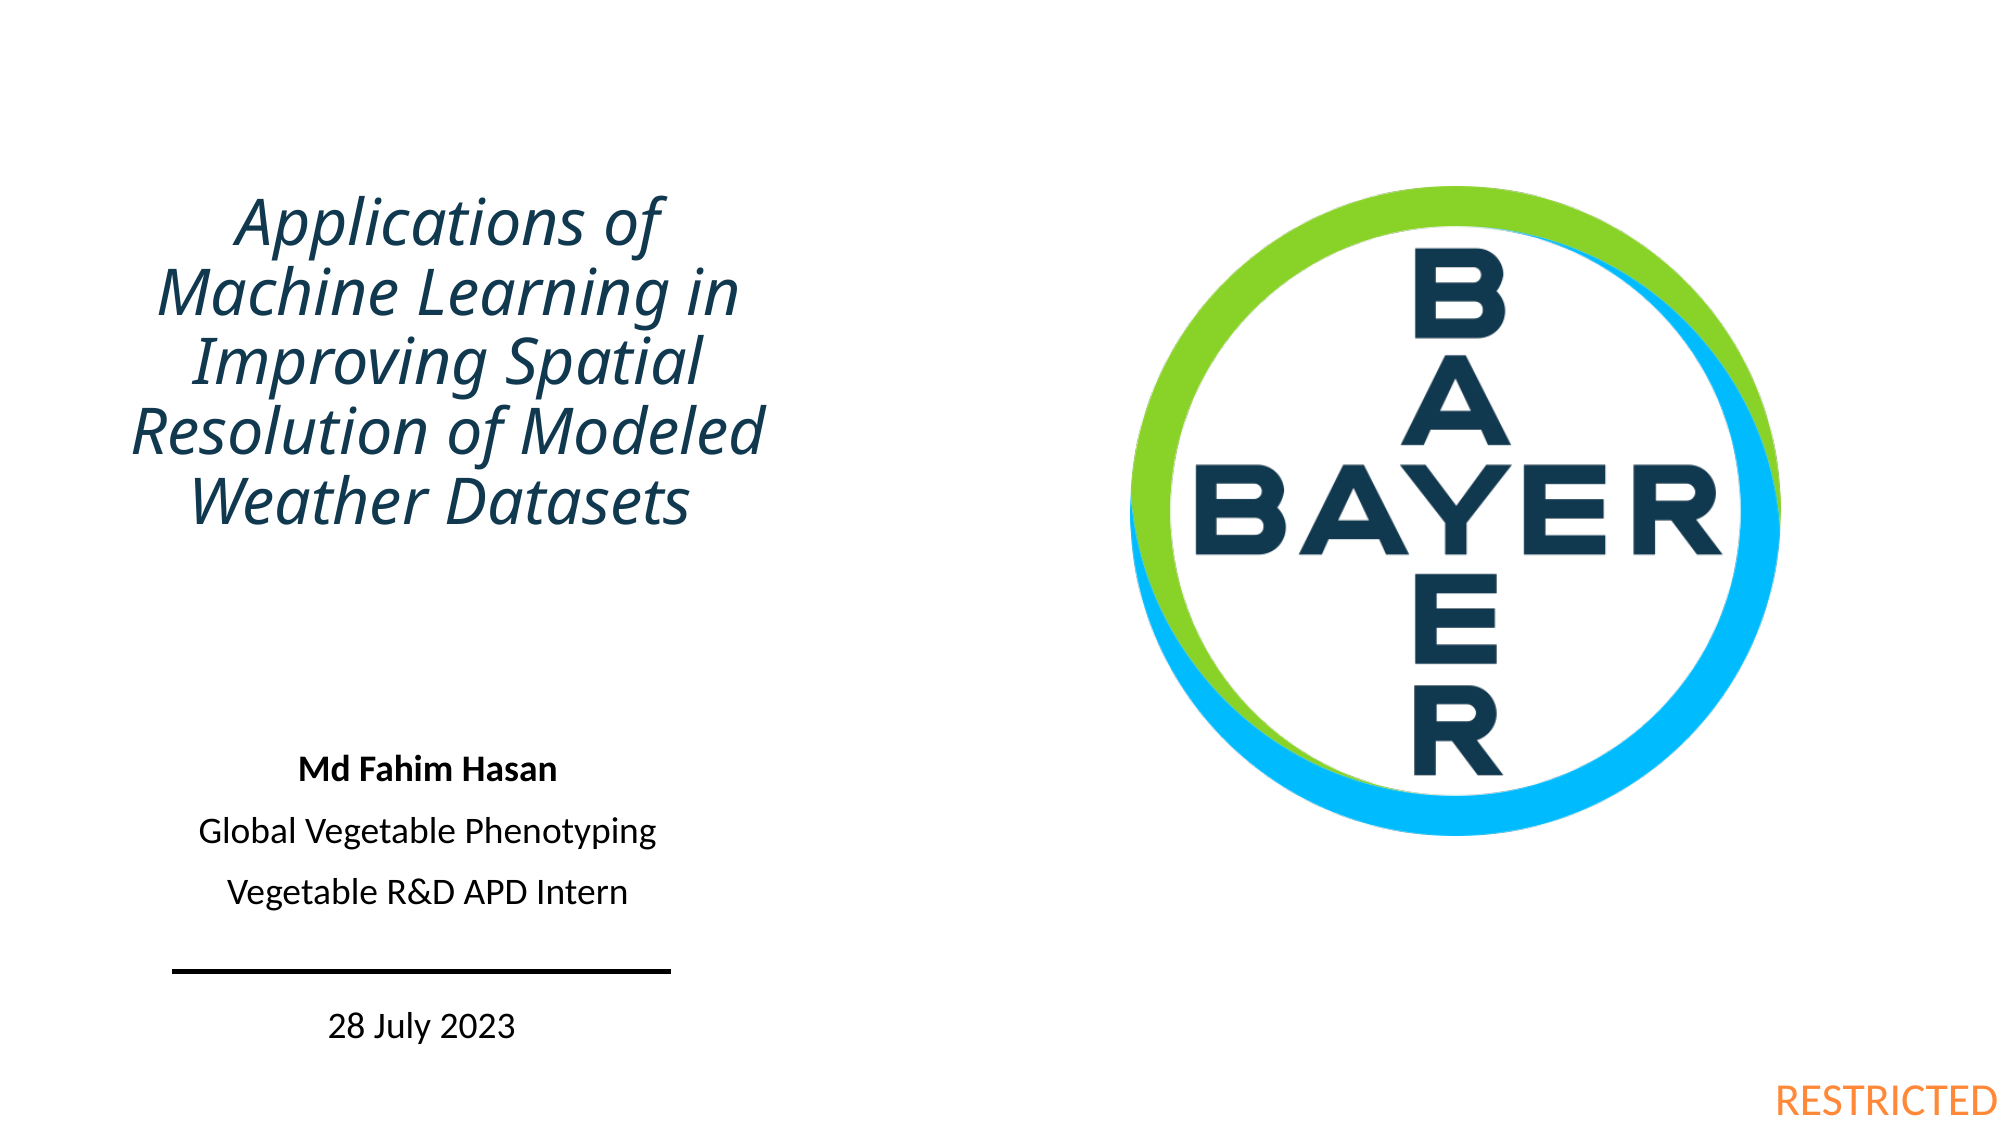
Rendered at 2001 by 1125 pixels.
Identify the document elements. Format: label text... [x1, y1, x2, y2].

subtitle Md Fahim Hasan Global Vegetable Phenotyping Vegetable R&D APD Intern [171, 742, 685, 929]
picture [1130, 186, 1781, 836]
text_box 28 July 2023 [281, 998, 562, 1055]
picture [1130, 535, 1436, 836]
title Applications of Machine Learning in Improving Spatial Resolution of Modeled Weather Datasets [108, 98, 789, 546]
